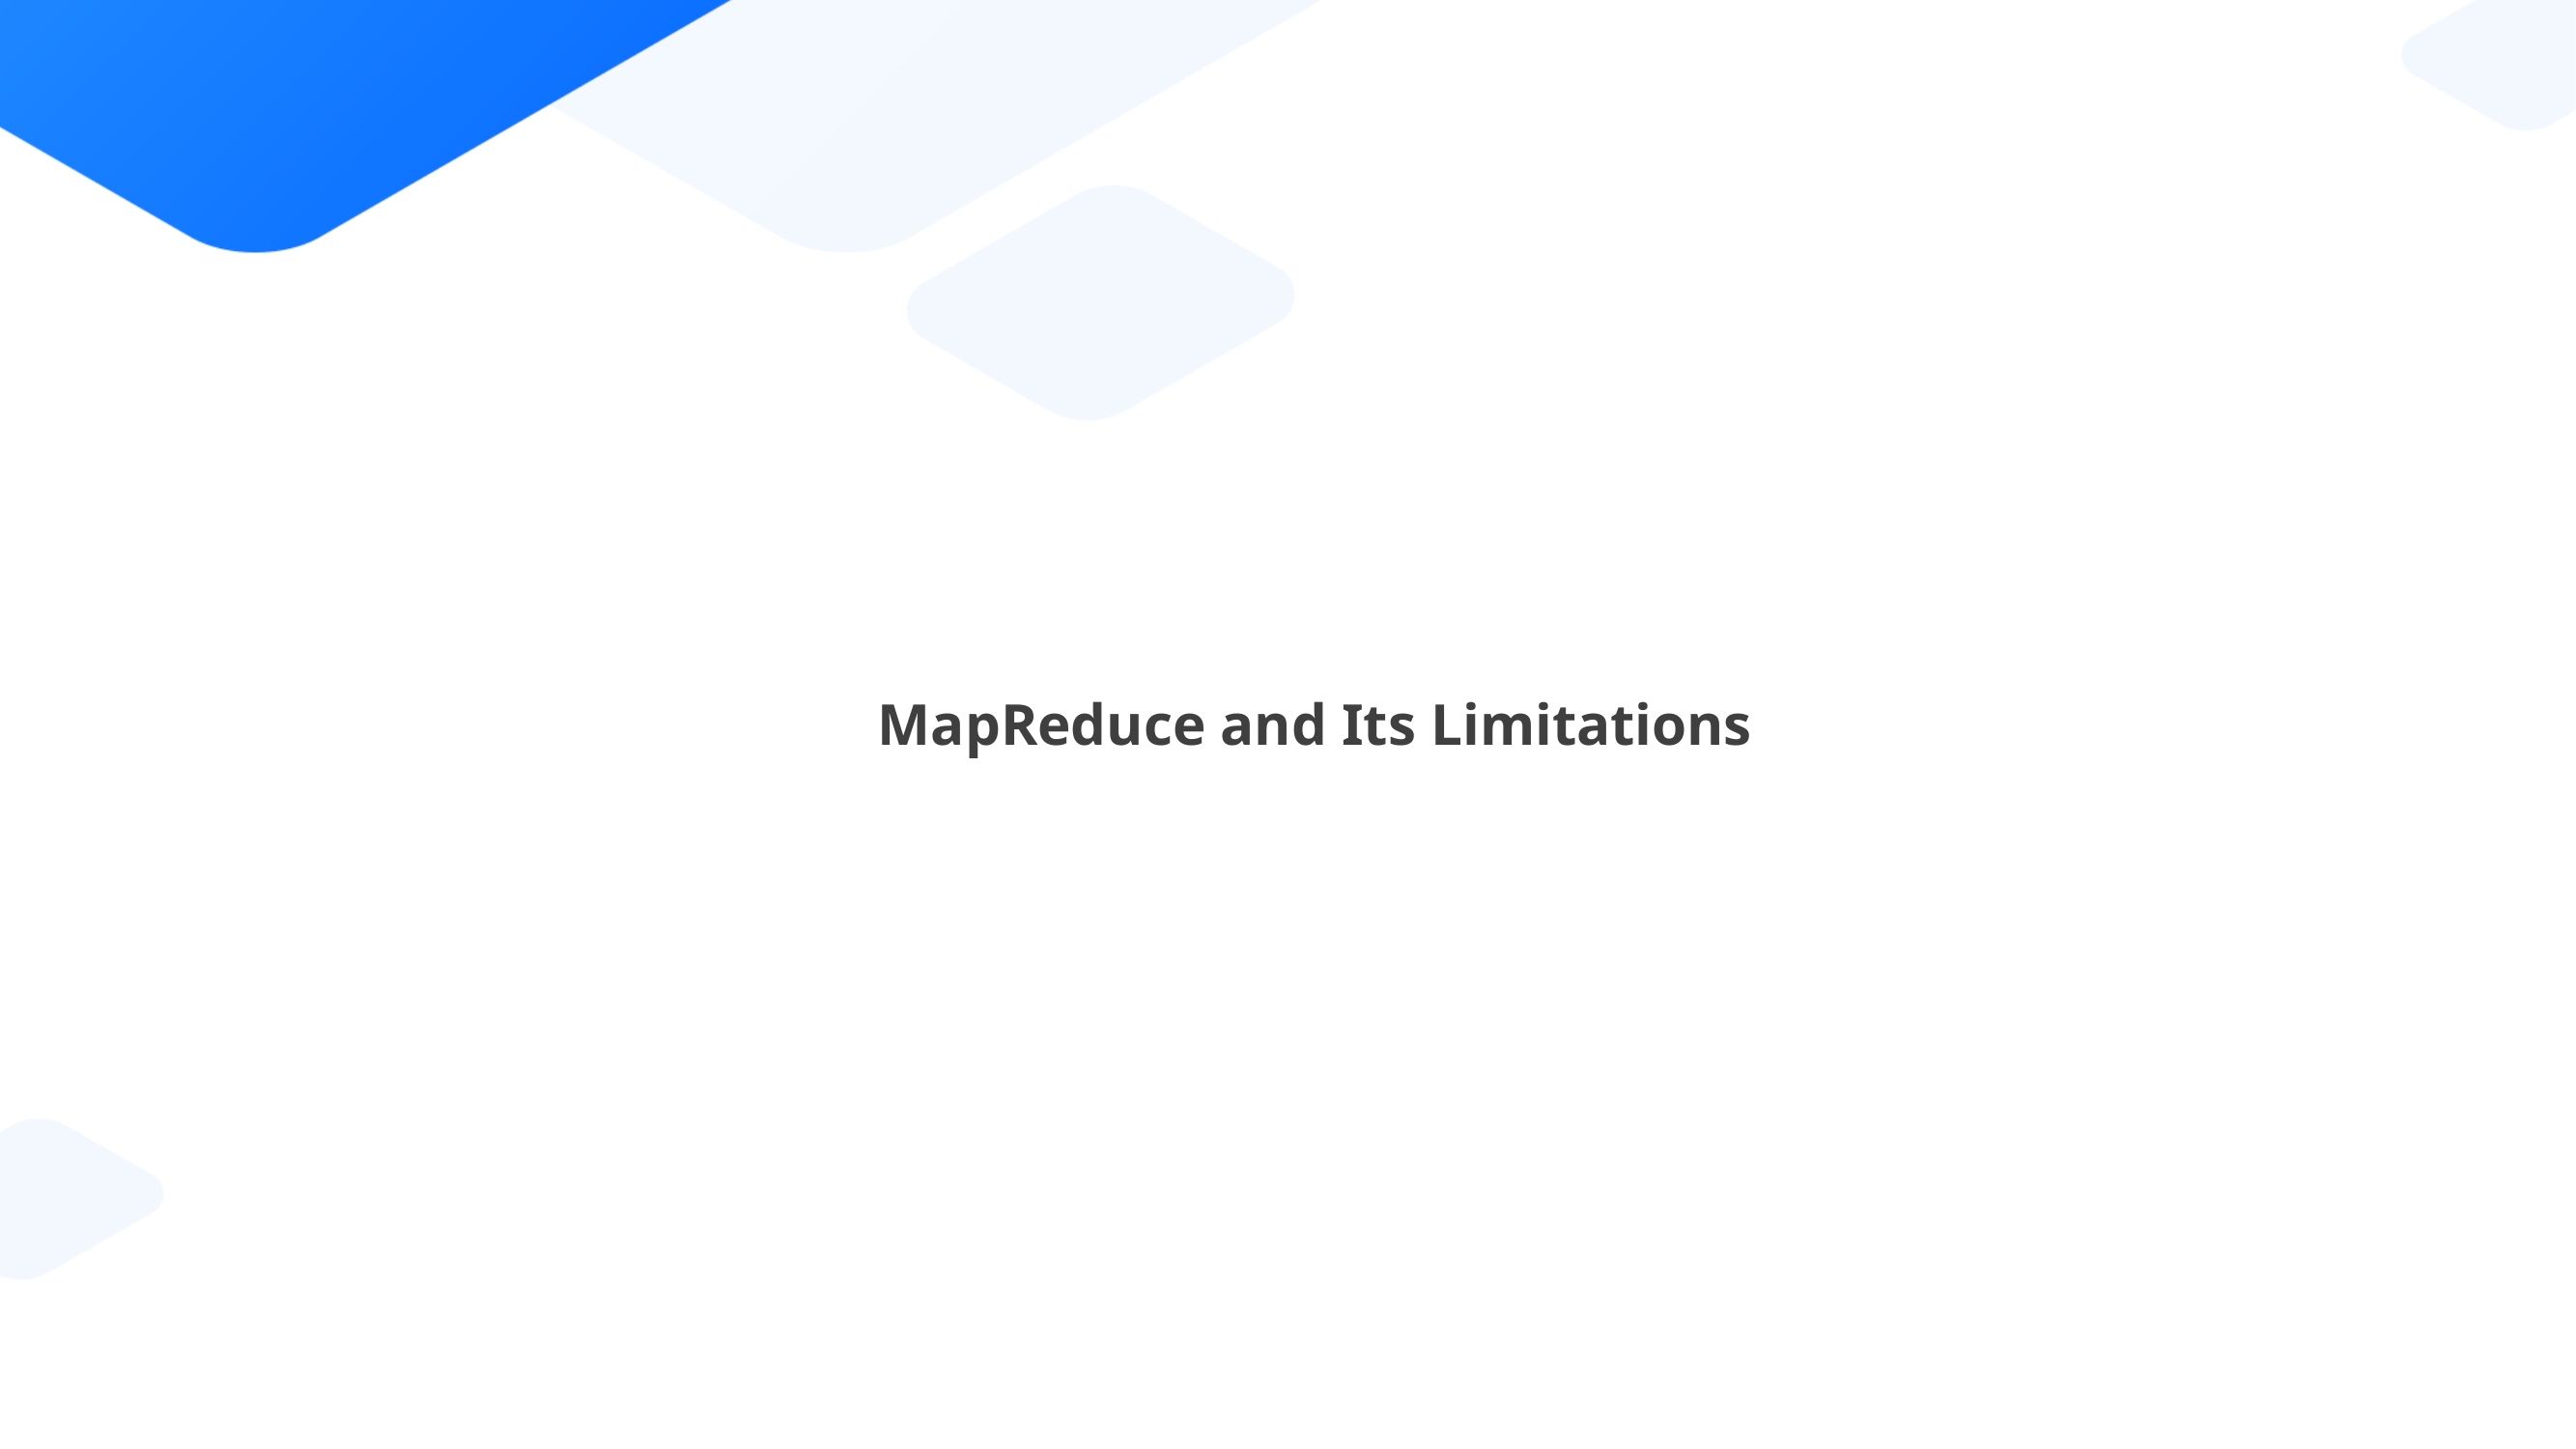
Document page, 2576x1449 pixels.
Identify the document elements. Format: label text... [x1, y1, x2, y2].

list MapReduce and Its Limitations [9, 682, 2576, 828]
picture [0, 0, 2576, 1449]
